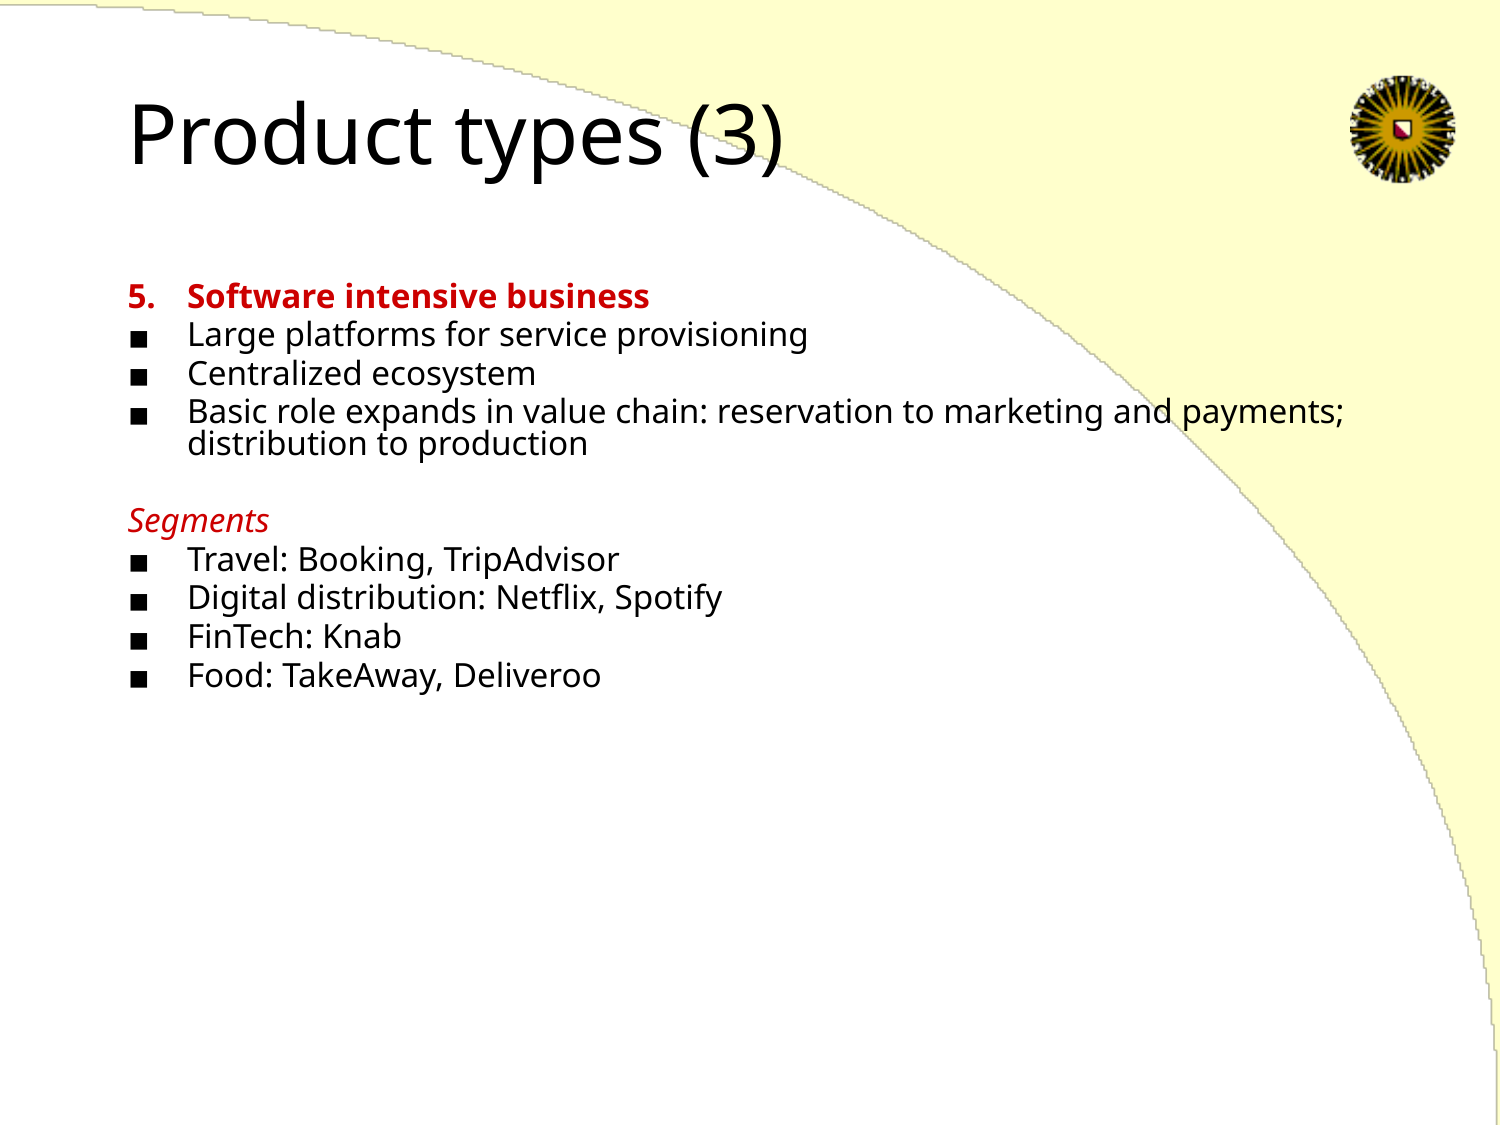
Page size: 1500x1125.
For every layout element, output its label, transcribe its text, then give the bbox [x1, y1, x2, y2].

picture [0, 3, 1500, 1125]
title Product types (3) [112, 37, 1325, 225]
list Software intensive business Large platforms for service provisioning Centralized ecosystem Basic role expands in value chain: reservation to marketing and payments; distribution to production Segments Travel: Booking, TripAdvisor Digital distribution: Netflix, Spotify FinTech: Knab Food: TakeAway, Deliveroo [112, 275, 1459, 1125]
